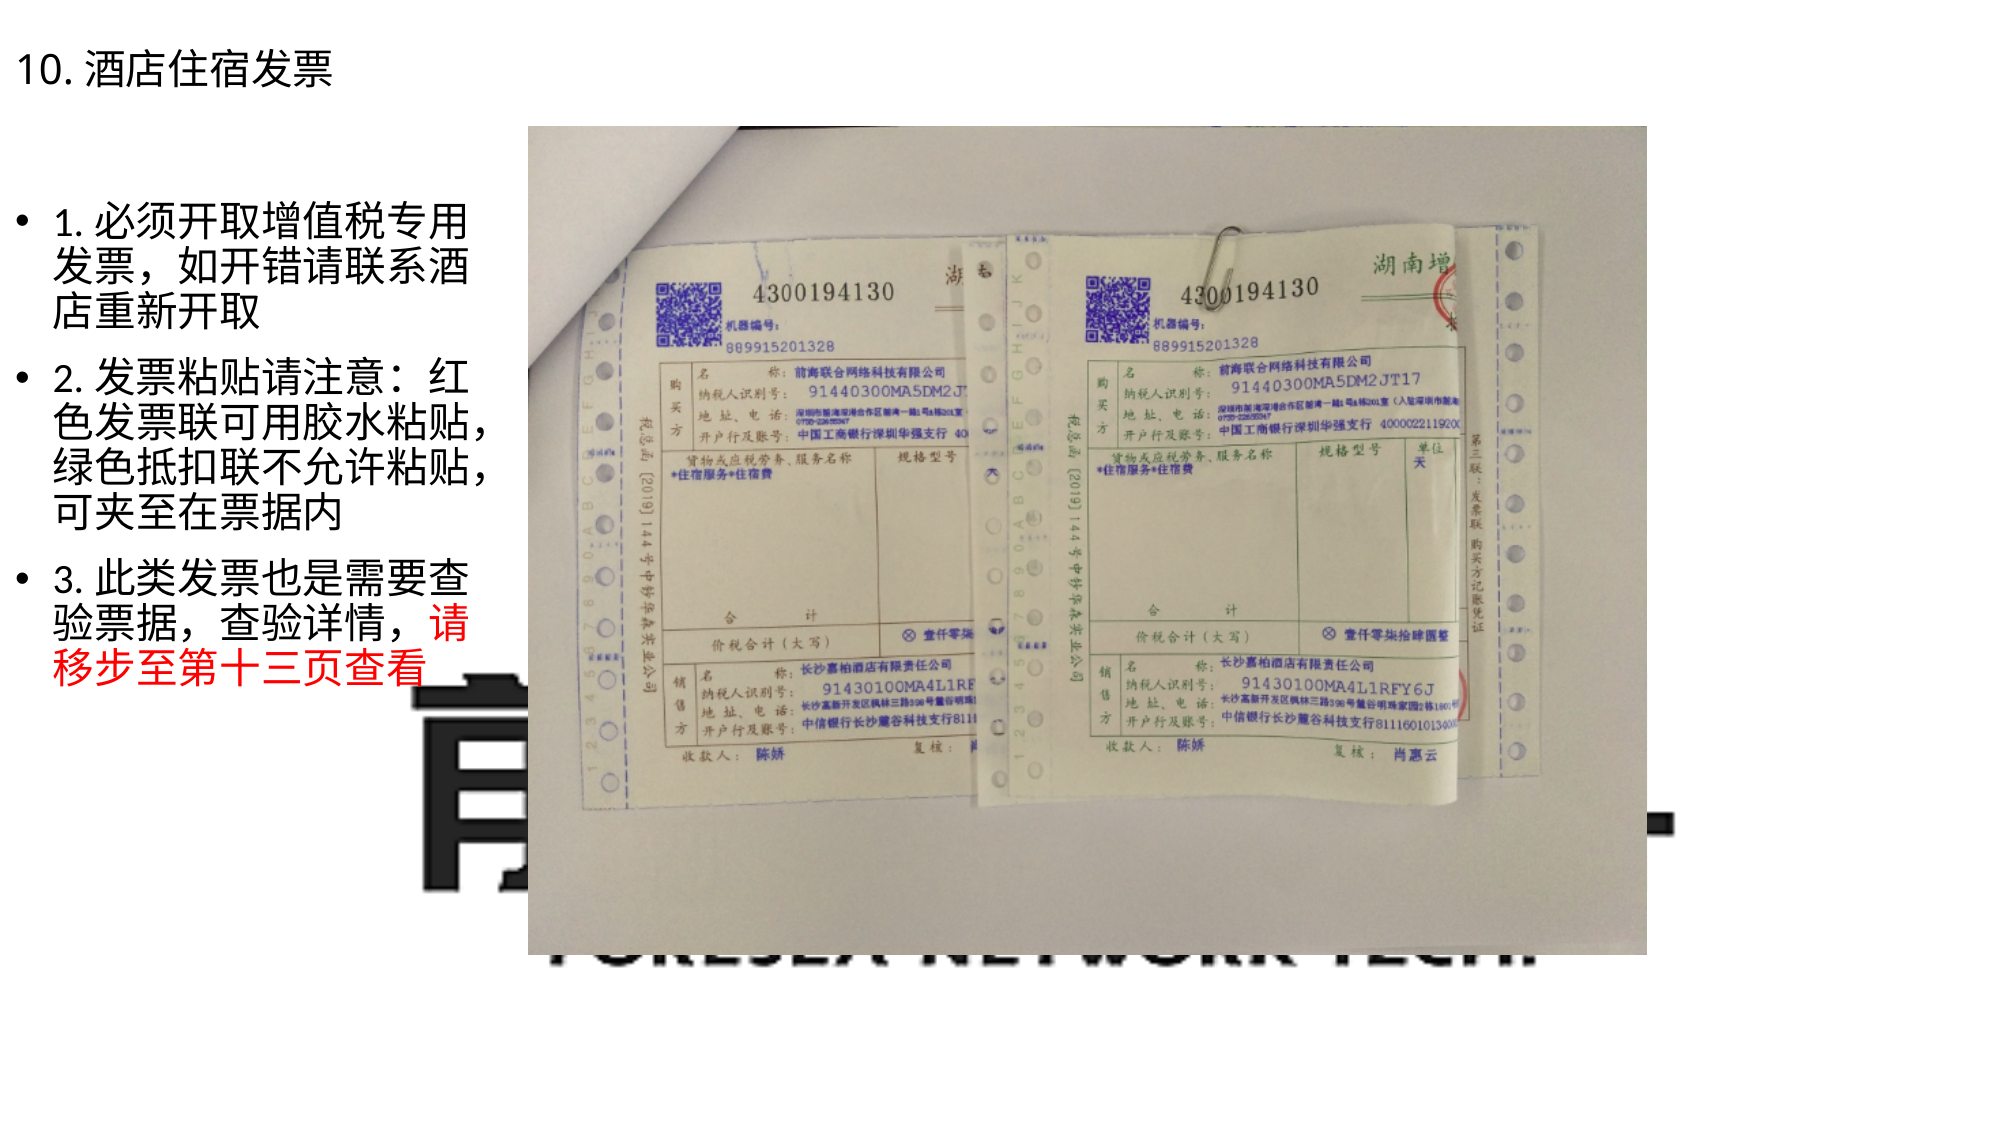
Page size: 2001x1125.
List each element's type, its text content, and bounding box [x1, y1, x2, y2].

picture [0, 0, 2001, 1125]
list 1.必须开取增值税专用发票，如开错请联系酒店重新开取 2.发票粘贴请注意：红色发票联可用胶水粘贴，绿色抵扣联不允许粘贴，可夹至在票据内 3.此类发票也是需要查验票据，查验详情，请移步至第十三页查看 [0, 193, 516, 930]
title 10.酒店住宿发票 [0, 13, 788, 129]
